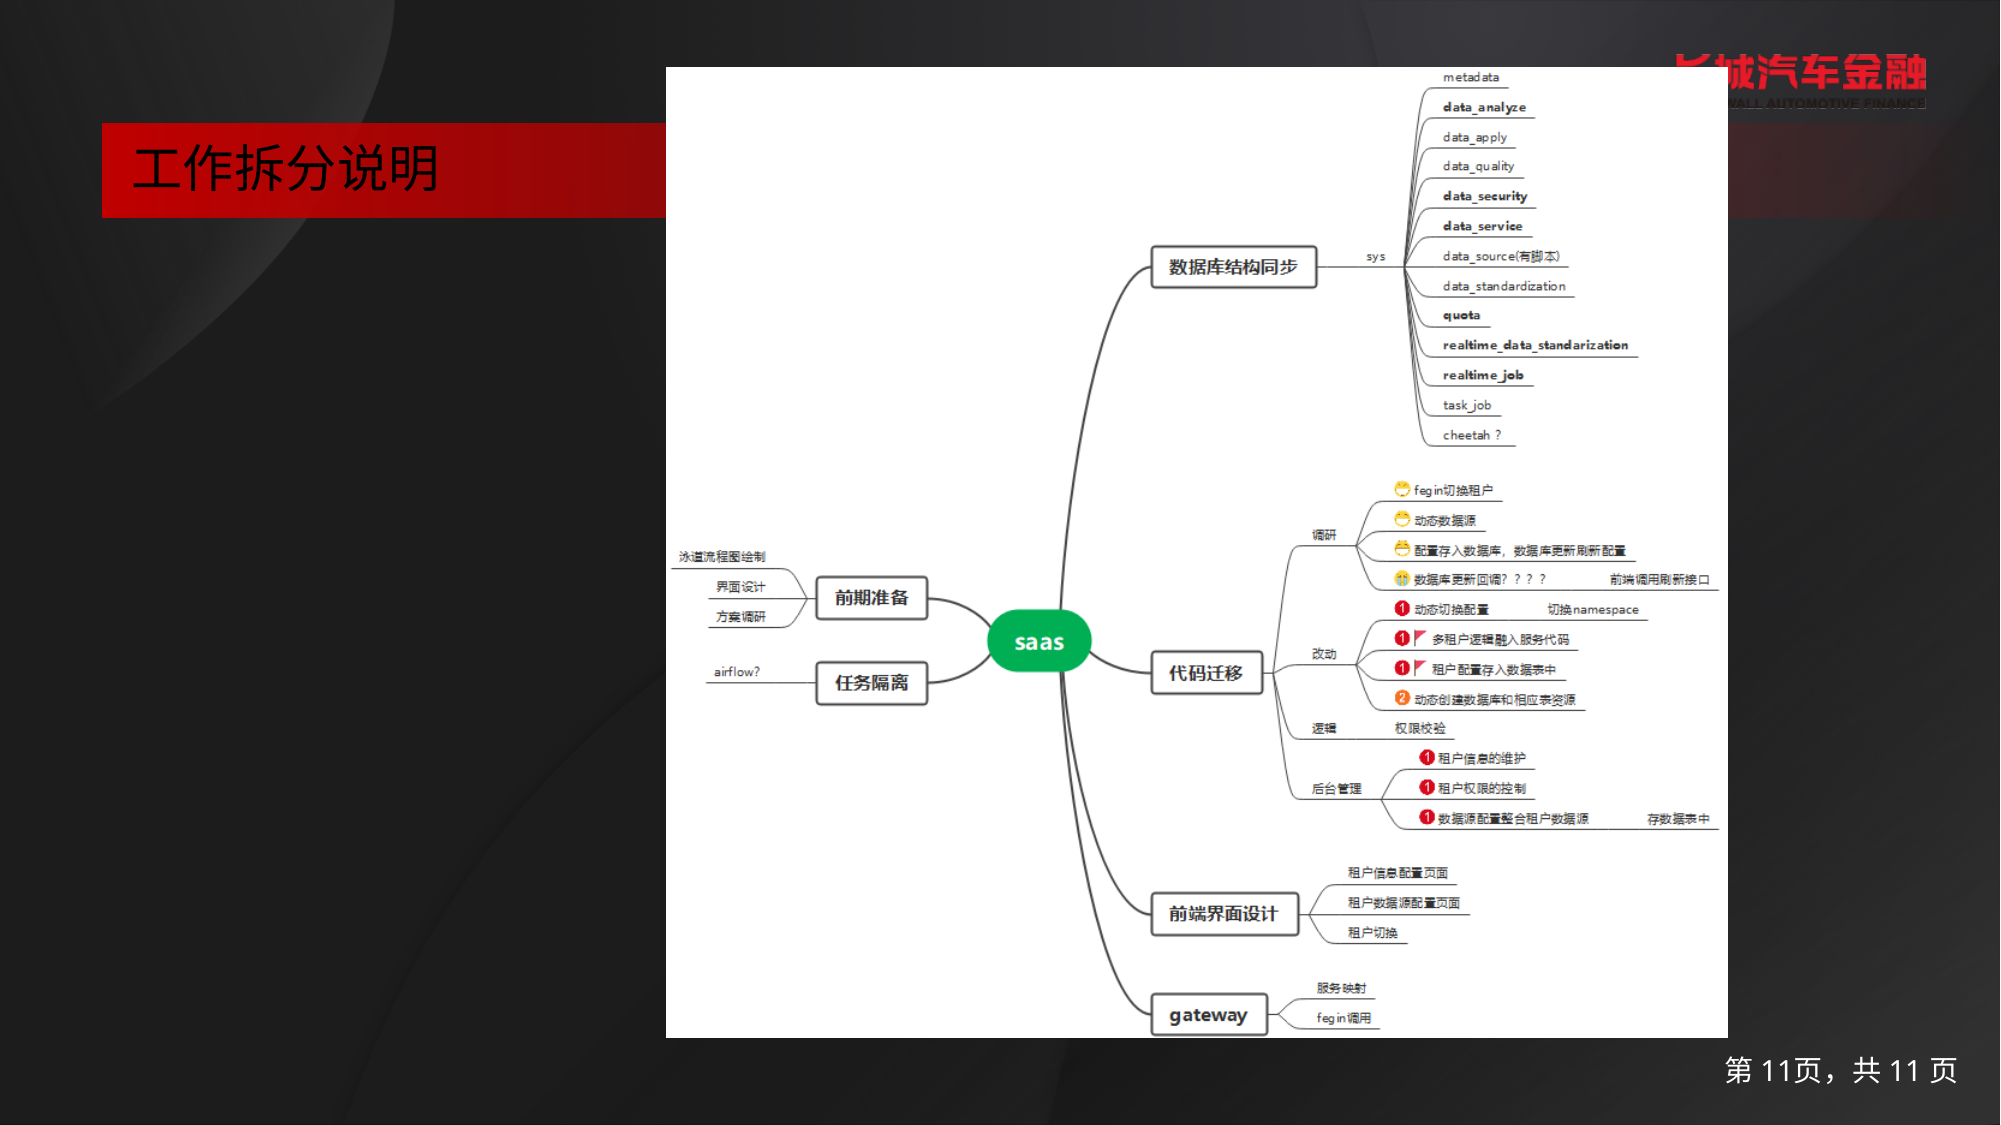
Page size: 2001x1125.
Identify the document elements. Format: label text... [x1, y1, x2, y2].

picture [0, 0, 2000, 1125]
title 工作拆分说明 [116, 135, 666, 207]
